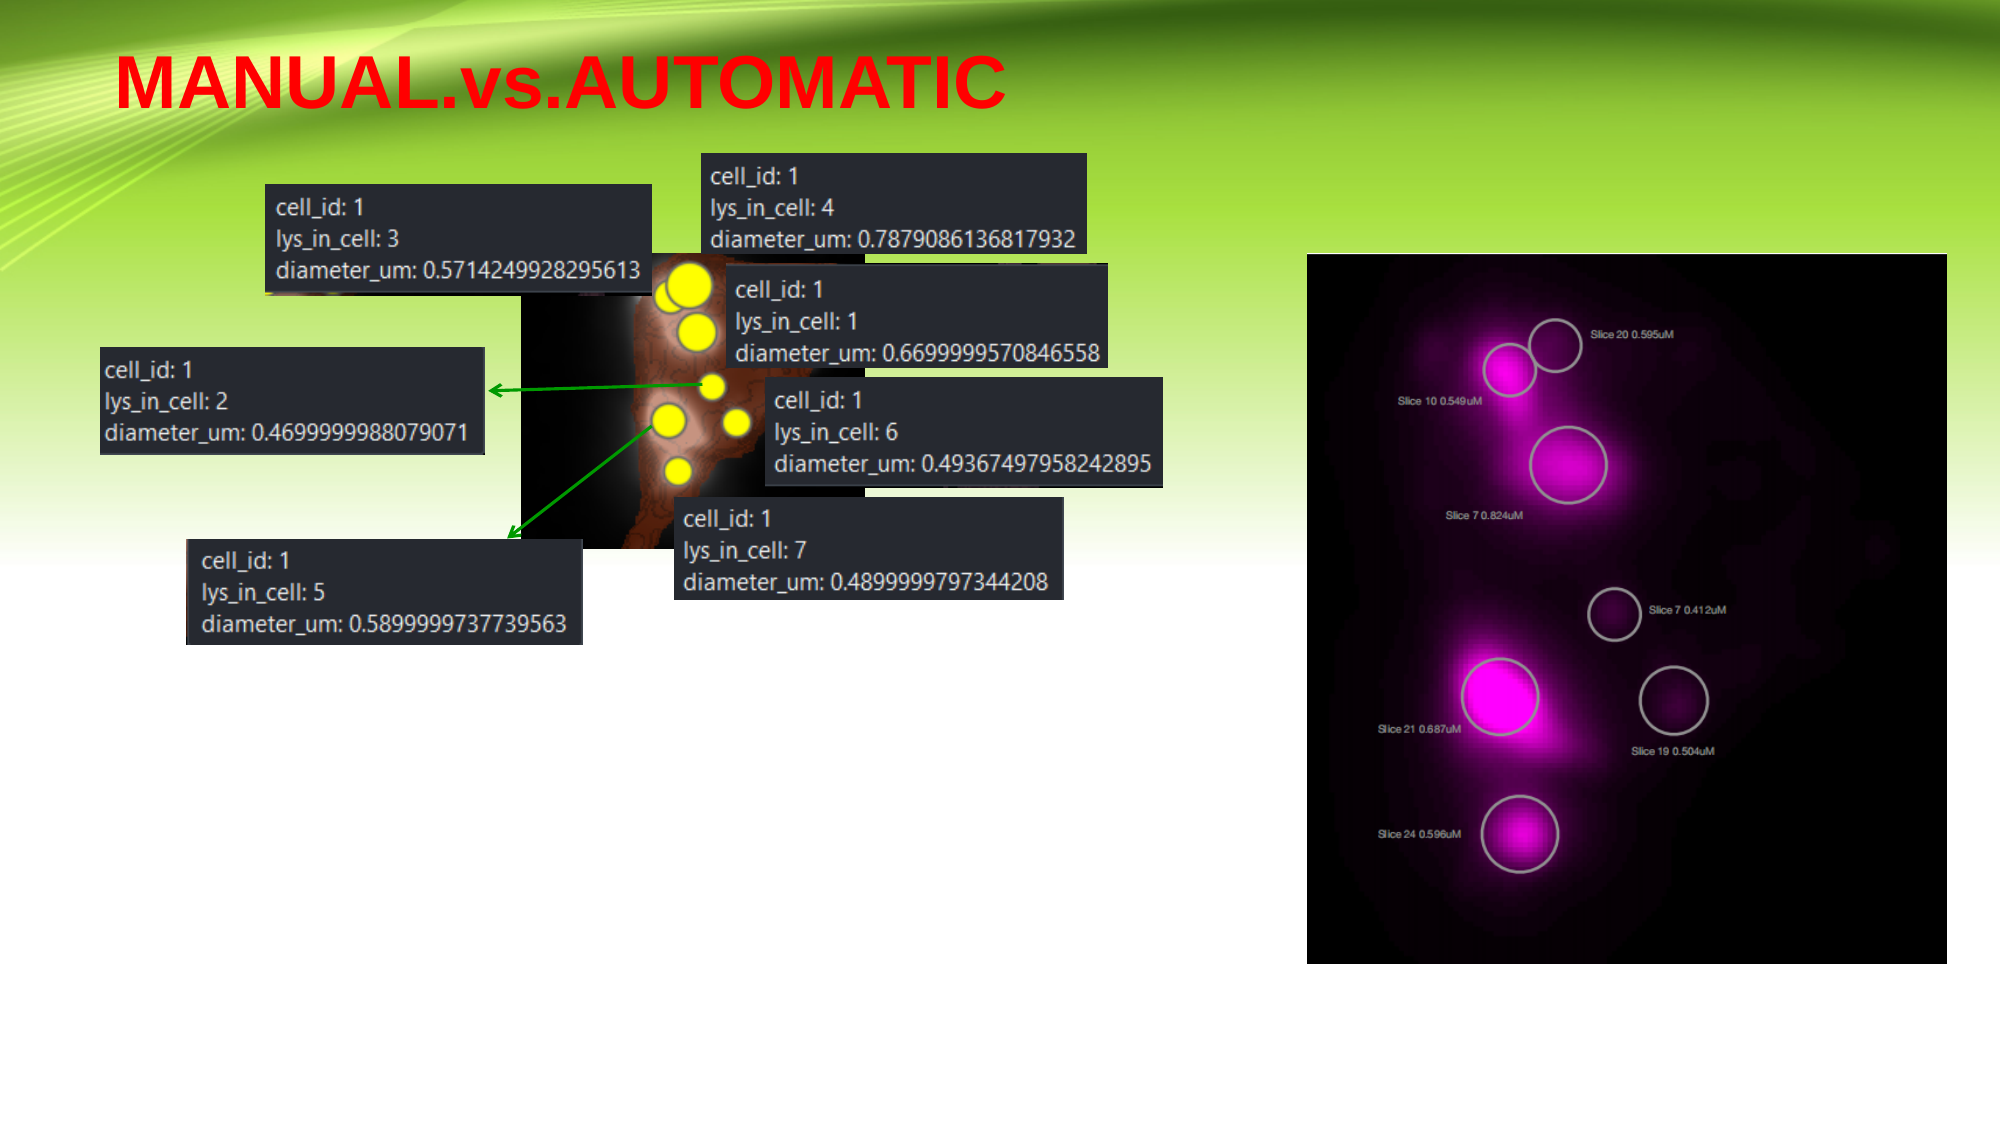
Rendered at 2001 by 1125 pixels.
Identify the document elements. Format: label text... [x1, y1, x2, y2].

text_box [100, 153, 1163, 644]
title MANUAL.vs.AUTOMATIC [99, 30, 1901, 127]
picture [0, 0, 2000, 1125]
